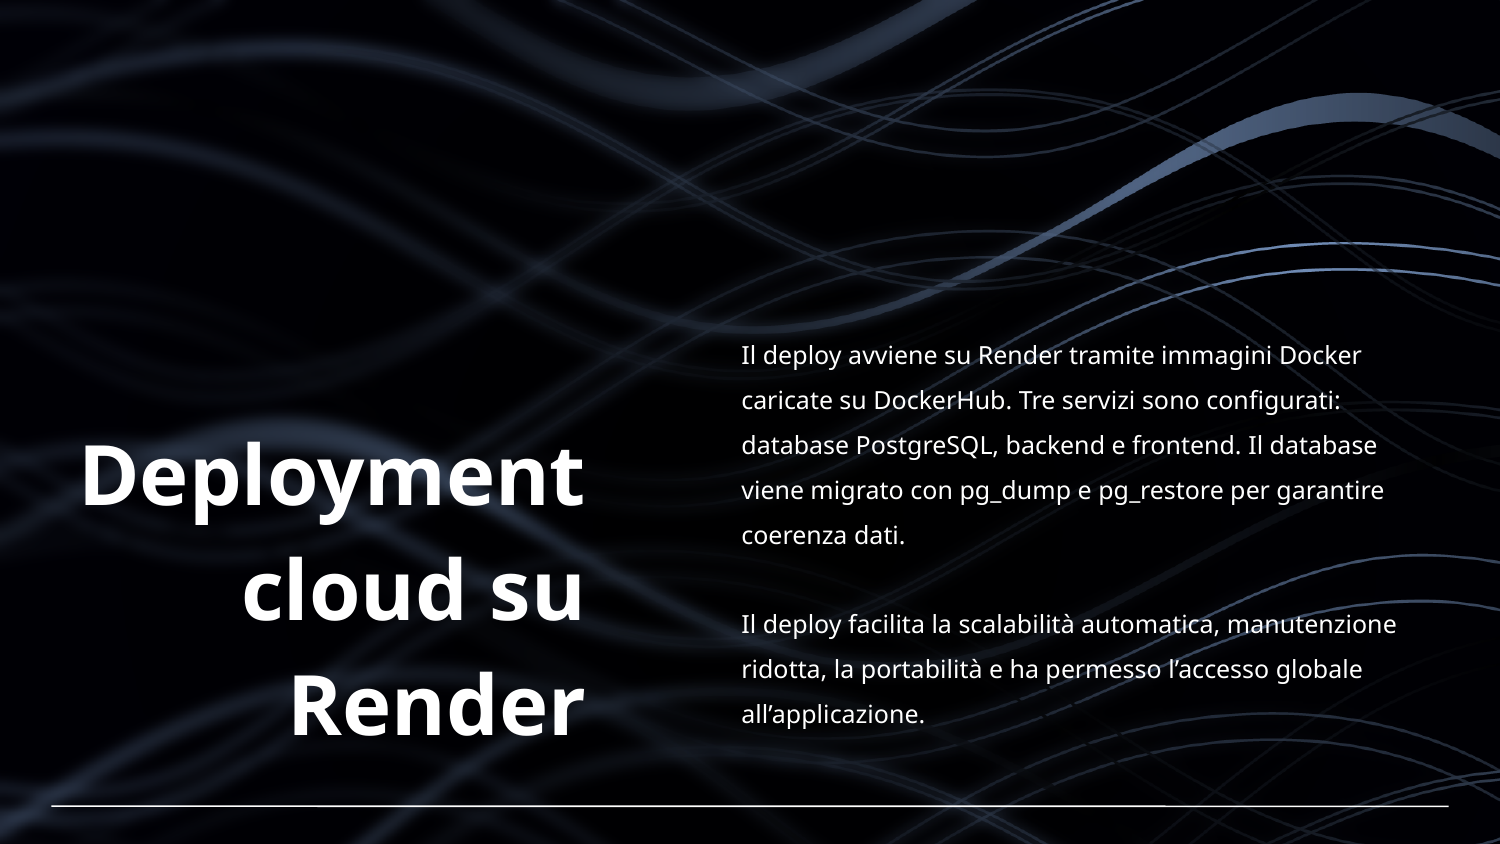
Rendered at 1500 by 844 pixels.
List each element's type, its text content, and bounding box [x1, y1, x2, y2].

subtitle Il deploy avviene su Render tramite immagini Docker caricate su DockerHub. Tre servizi sono configurati: database PostgreSQL, backend e frontend. Il database viene migrato con pg_dump e pg_restore per garantire coerenza dati. Il deploy facilita la scalabilità automatica, manutenzione ridotta, la portabilità e ha permesso l’accesso globale all’applicazione. [726, 37, 1463, 744]
picture [0, 0, 1500, 844]
title Deployment cloud su Render [37, 37, 602, 768]
